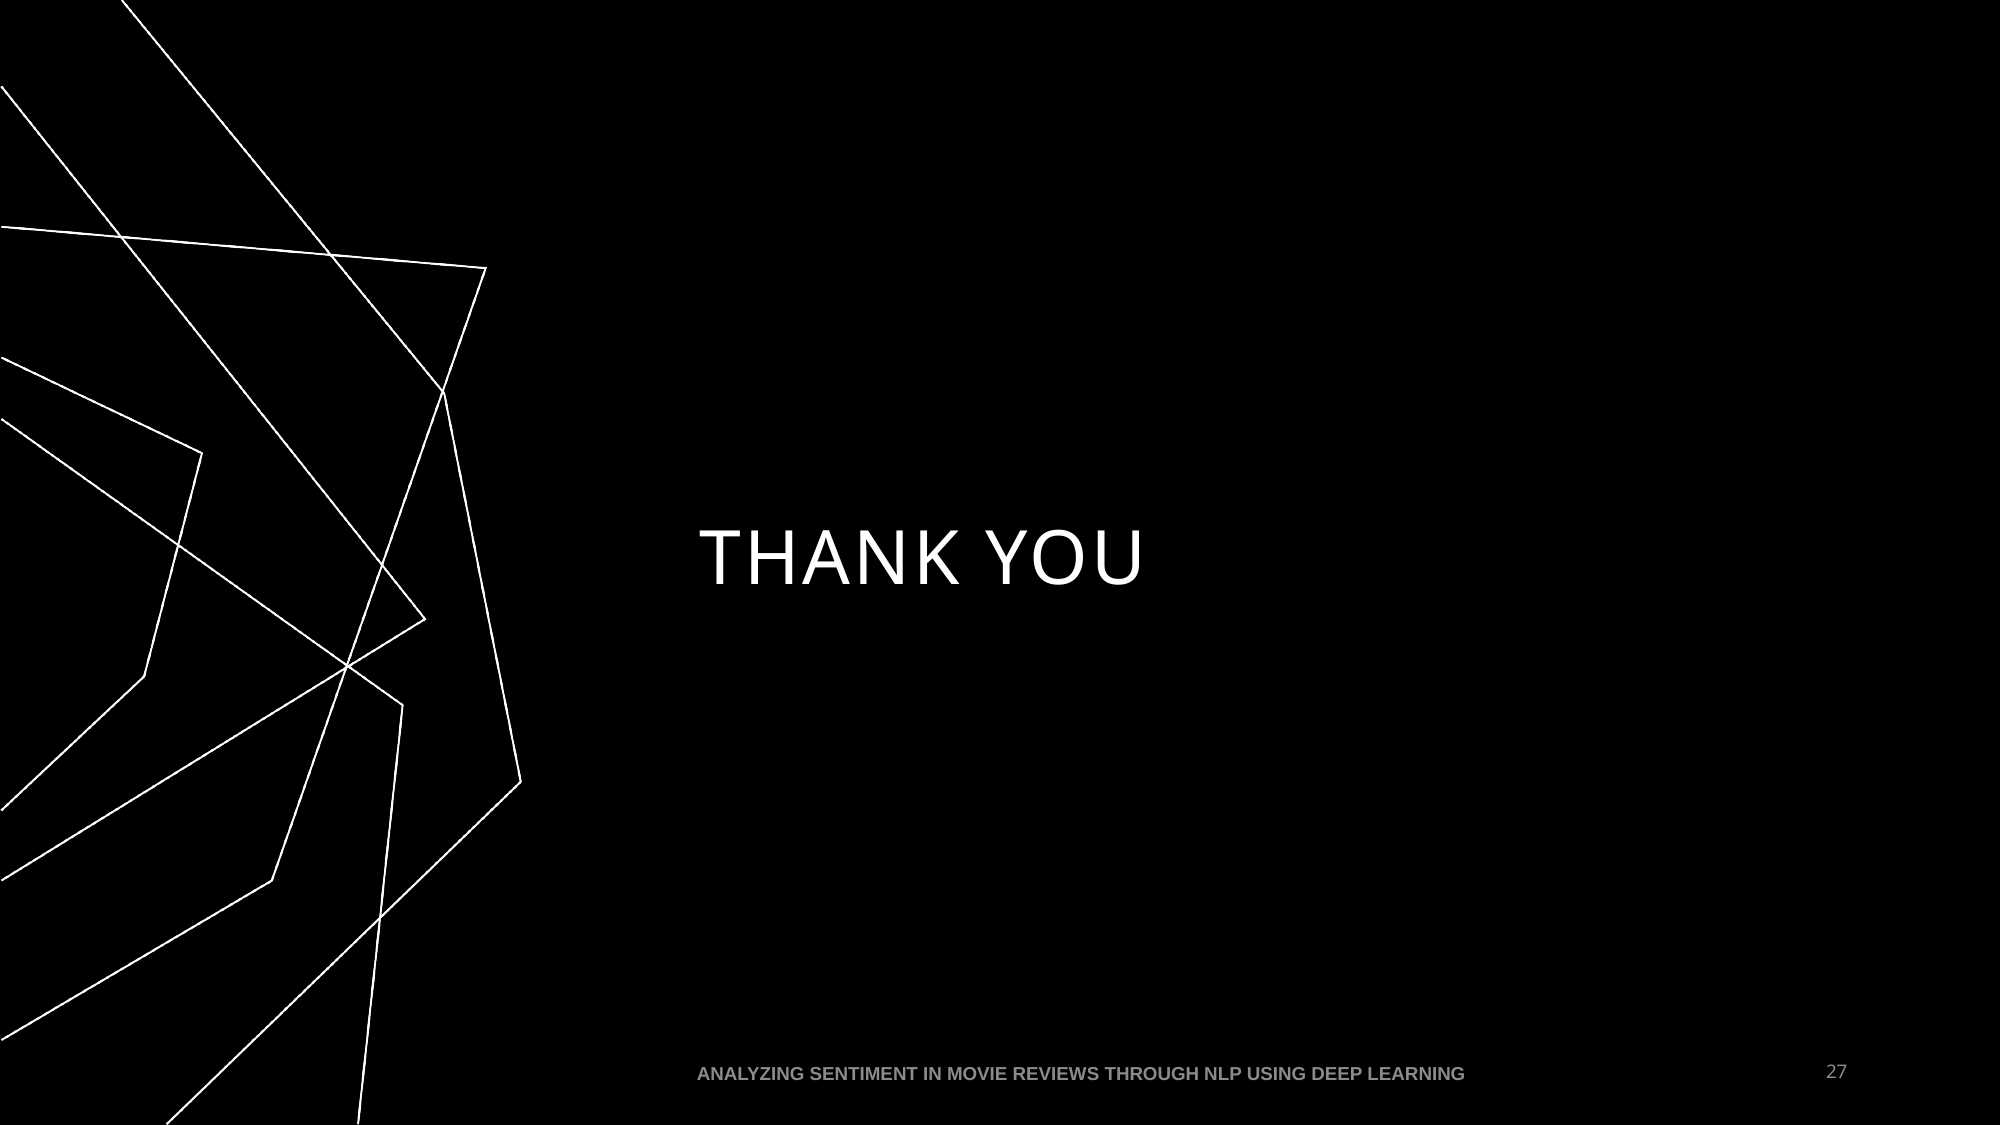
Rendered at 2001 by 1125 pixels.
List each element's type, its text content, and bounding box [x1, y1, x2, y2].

title THANK YOU [684, 205, 1370, 609]
picture [0, 0, 522, 1125]
slide_number 27 [1571, 1042, 1863, 1103]
footer ANALYZING SENTIMENT IN MOVIE REVIEWS THROUGH NLP USING DEEP LEARNING [662, 1042, 1500, 1103]
